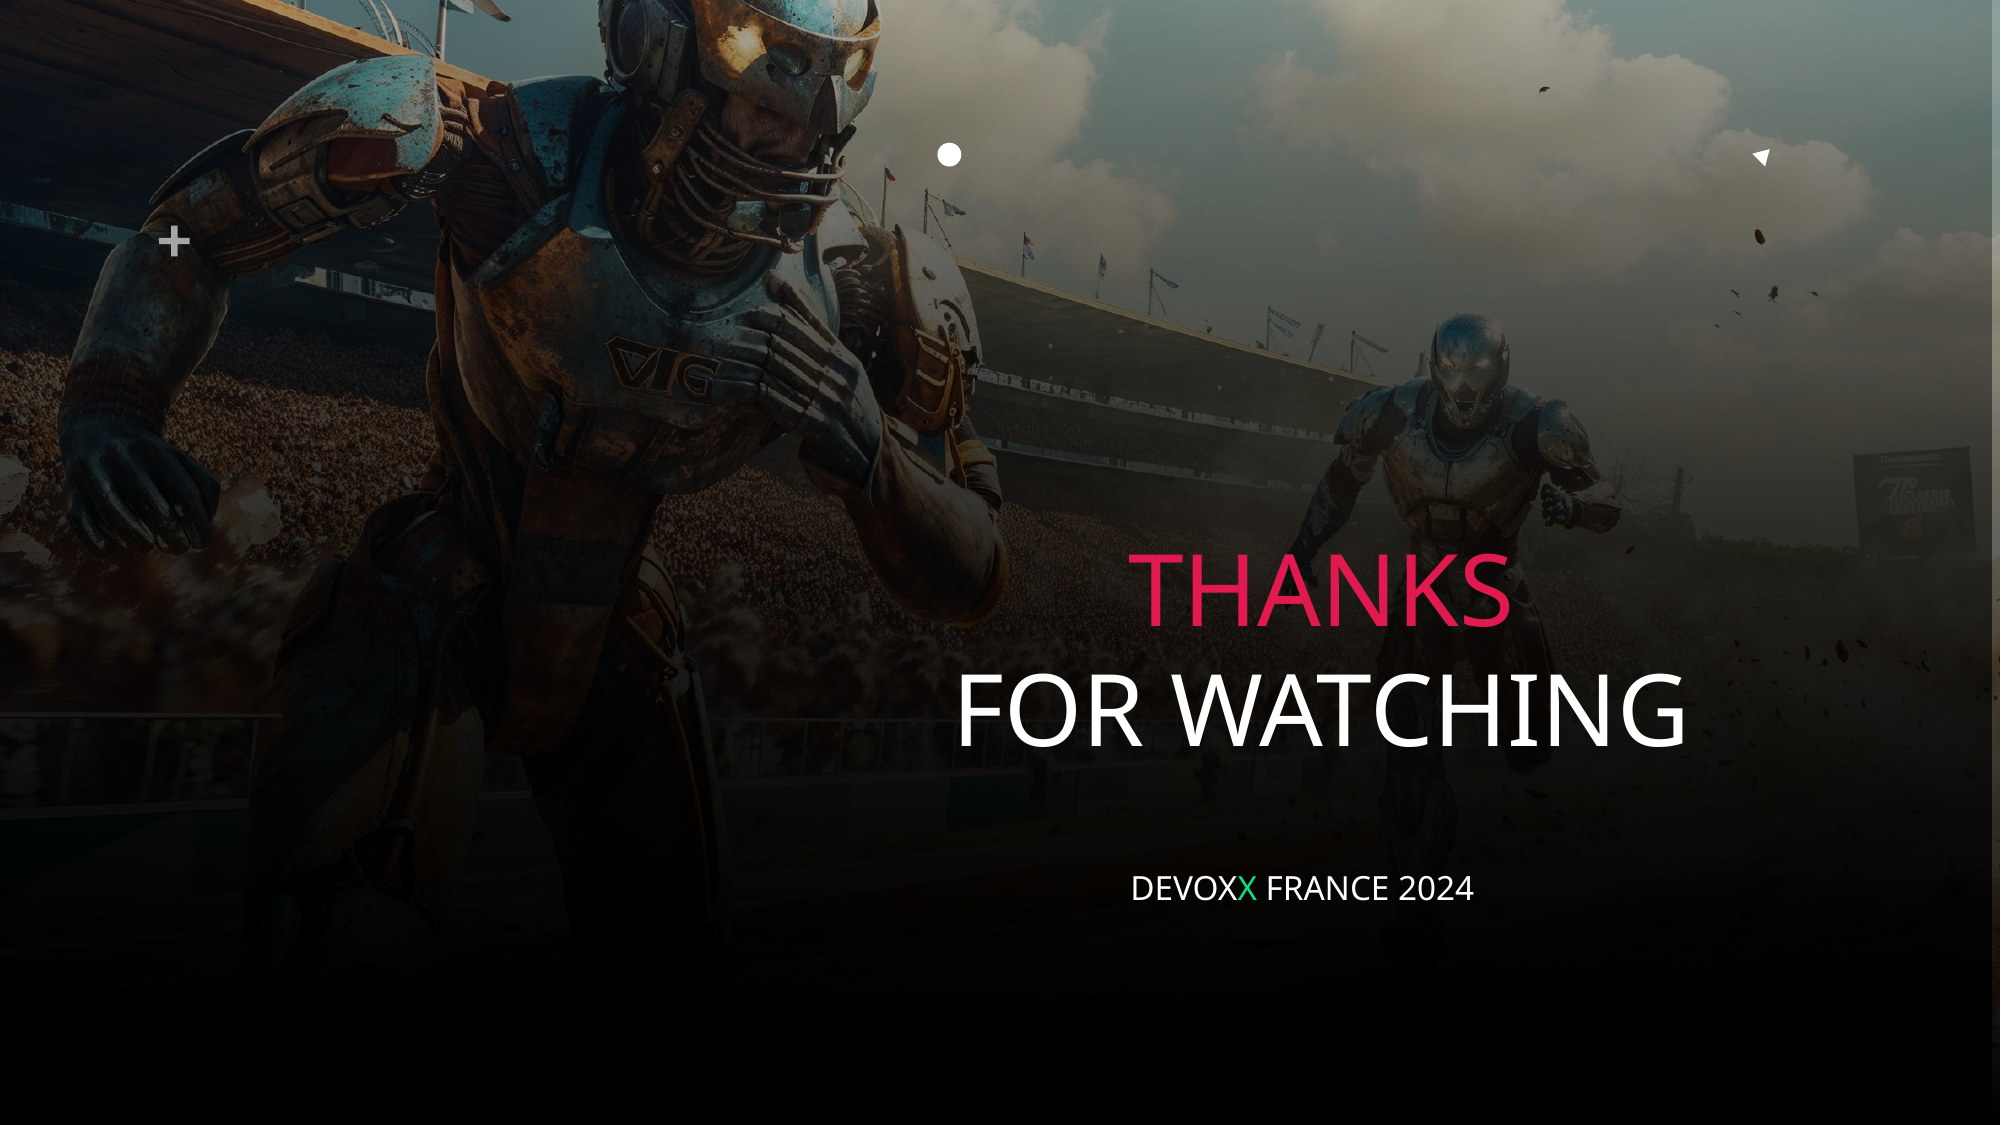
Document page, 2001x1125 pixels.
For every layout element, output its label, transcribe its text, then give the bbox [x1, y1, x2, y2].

text_box DEVOXX FRANCE 2024 [763, 859, 1841, 915]
text_box [158, 225, 191, 257]
text_box [936, 141, 963, 168]
text_box THANKS FOR WATCHING [747, 519, 1896, 774]
text_box [1750, 147, 1772, 169]
text_box [0, 0, 2000, 1125]
